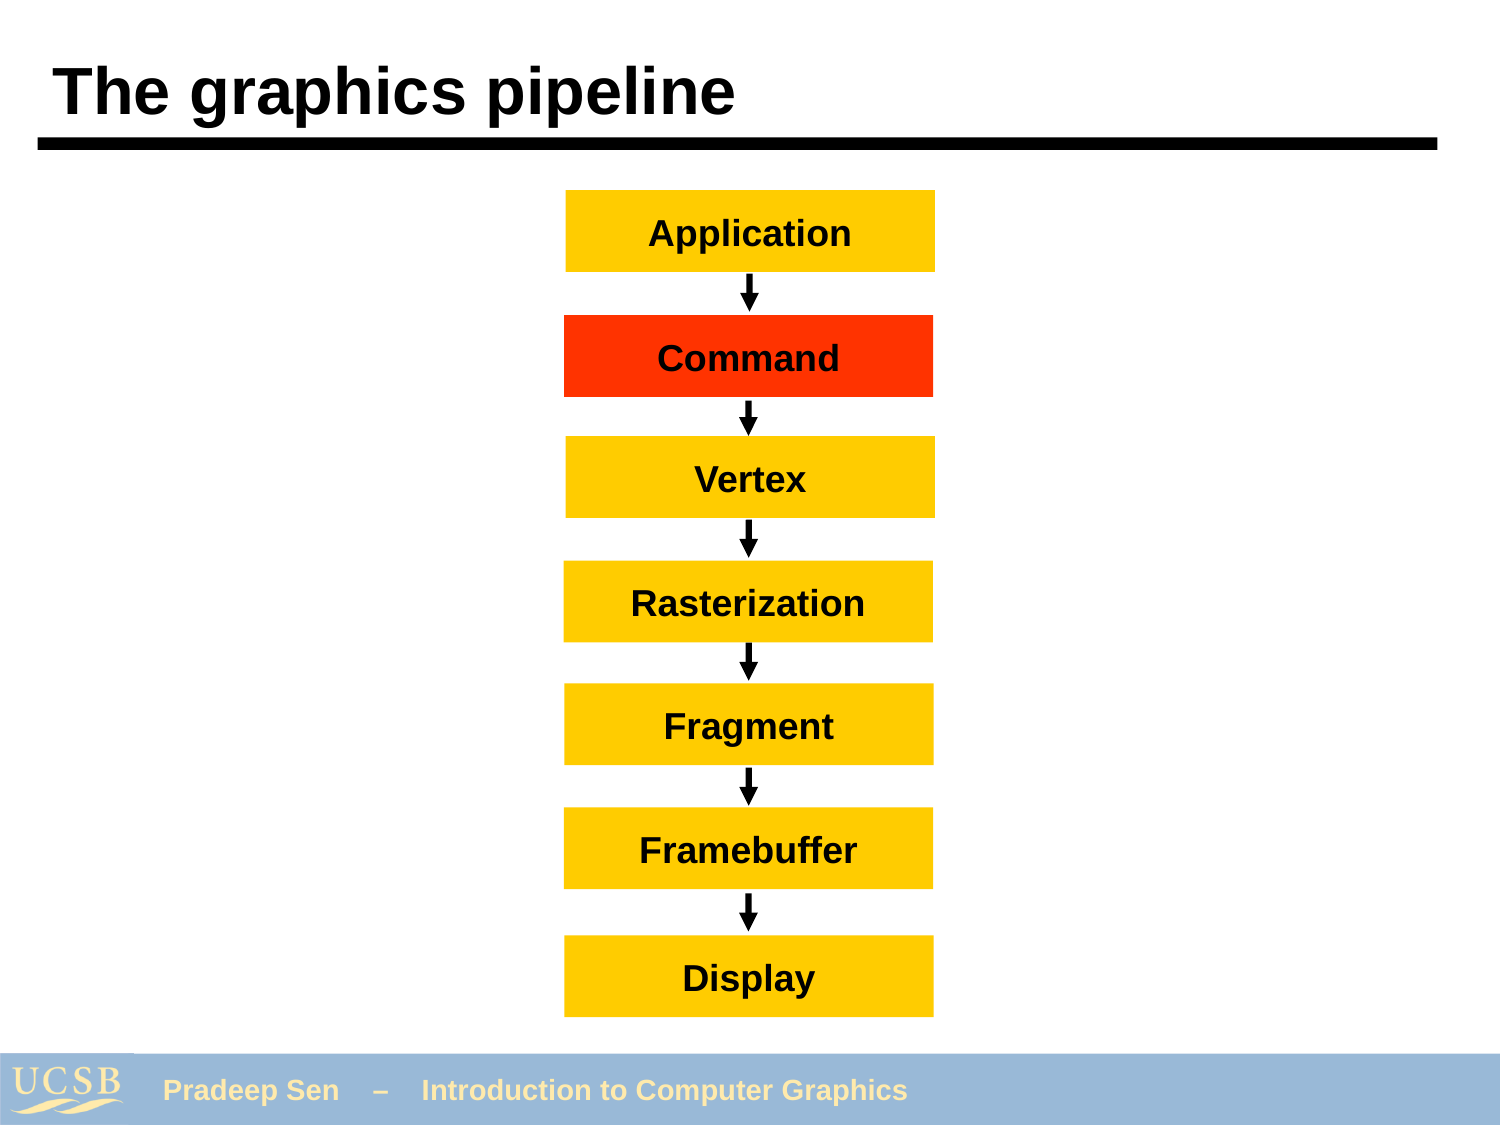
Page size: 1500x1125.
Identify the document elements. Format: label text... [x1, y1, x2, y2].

text_box [742, 893, 755, 932]
text_box Fragment [564, 683, 934, 766]
text_box Display [564, 935, 934, 1018]
text_box Vertex [565, 436, 935, 518]
text_box Application [565, 190, 935, 272]
title Orthographic projection [0, 1053, 128, 1125]
text_box Rasterization [563, 560, 933, 643]
title The graphics pipeline [37, 37, 1438, 138]
text_box [742, 767, 755, 806]
text_box [743, 273, 756, 312]
text_box [742, 519, 755, 558]
text_box Command [564, 315, 934, 397]
text_box Framebuffer [563, 807, 934, 890]
text_box [742, 642, 755, 681]
text_box [742, 400, 755, 436]
